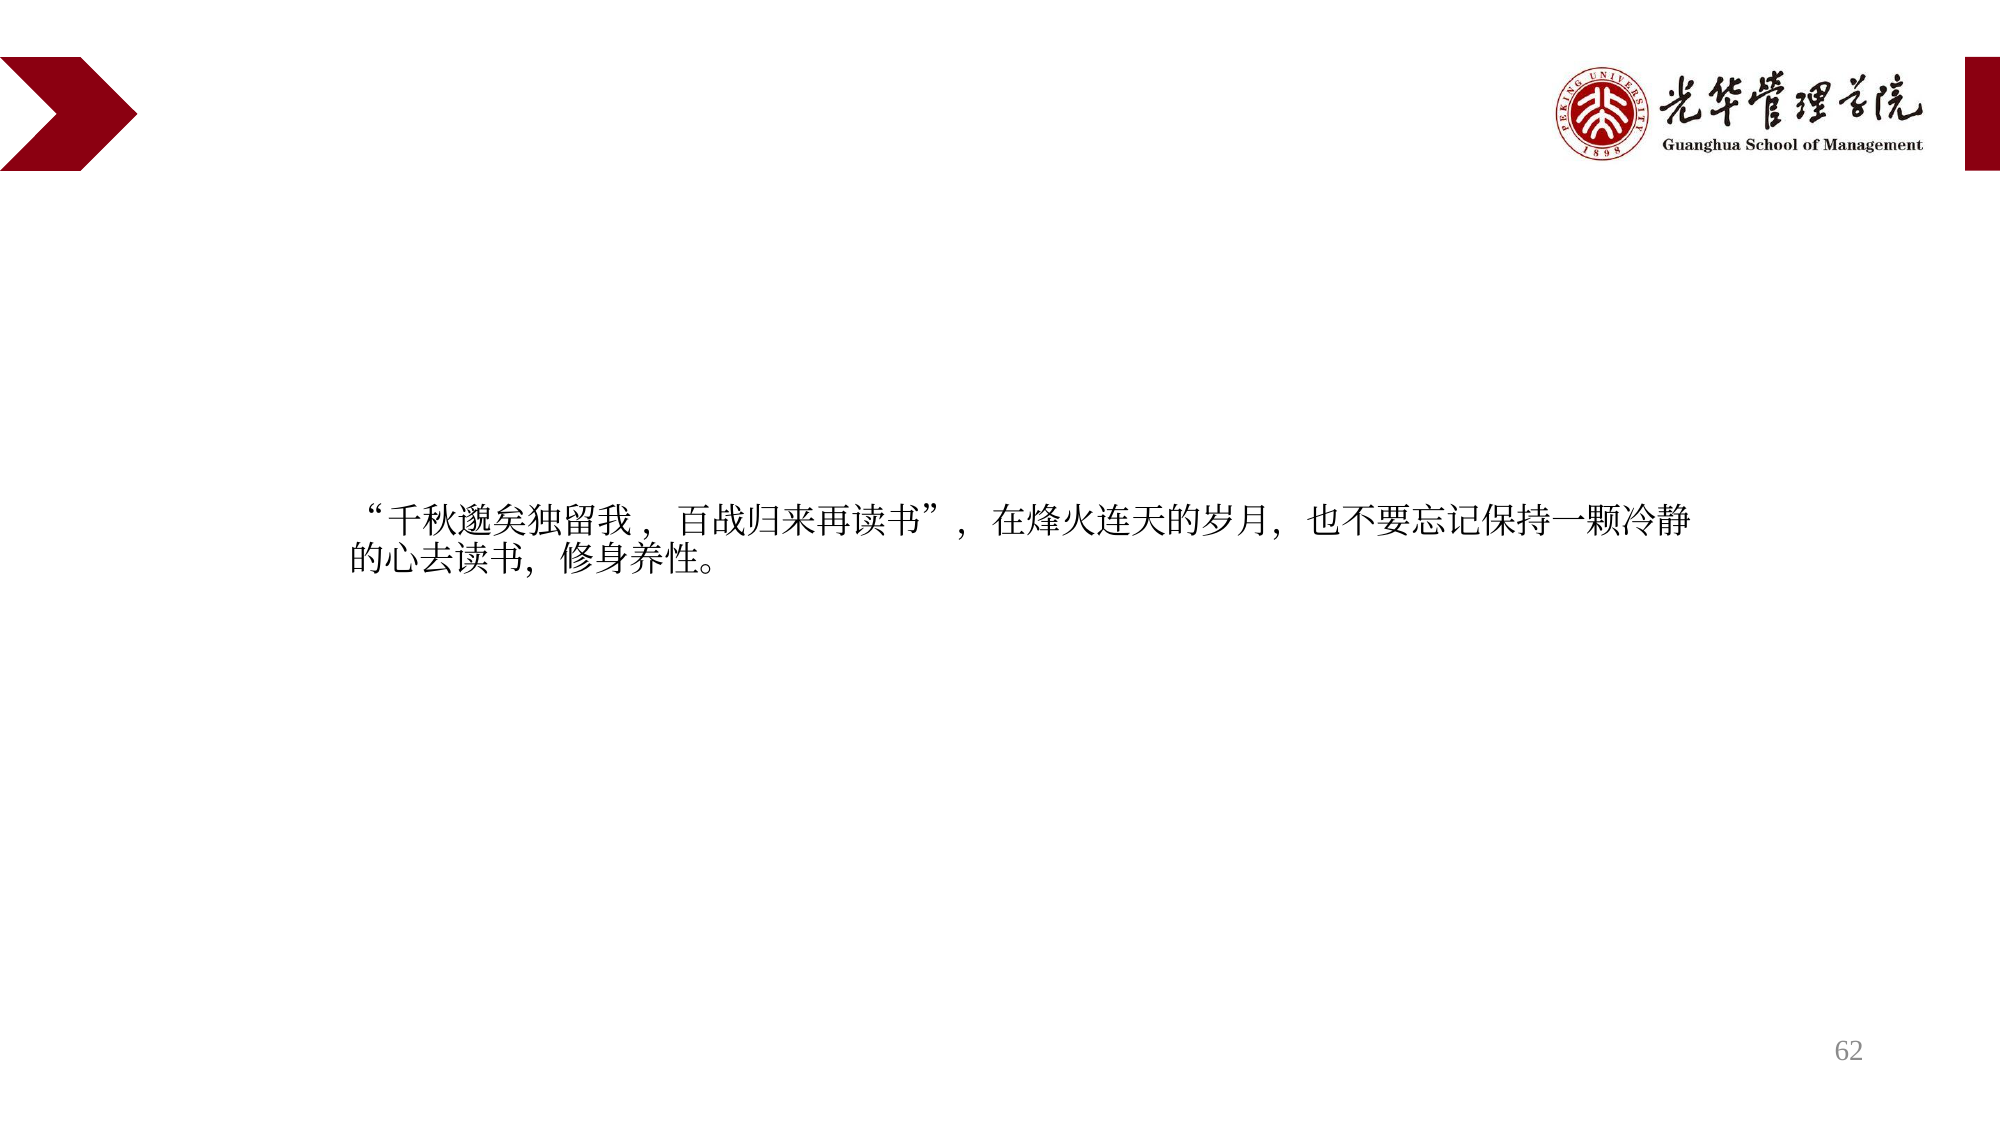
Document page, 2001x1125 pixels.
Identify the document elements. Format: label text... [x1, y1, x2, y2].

slide_number 62 [1429, 1018, 1880, 1079]
picture [1507, 27, 1965, 200]
title “千秋邈矣独留我 ，百战归来再读书”，在烽火连天的岁月，也不要忘记保持一颗冷静的心去读书，修身养性。 [334, 495, 1717, 630]
